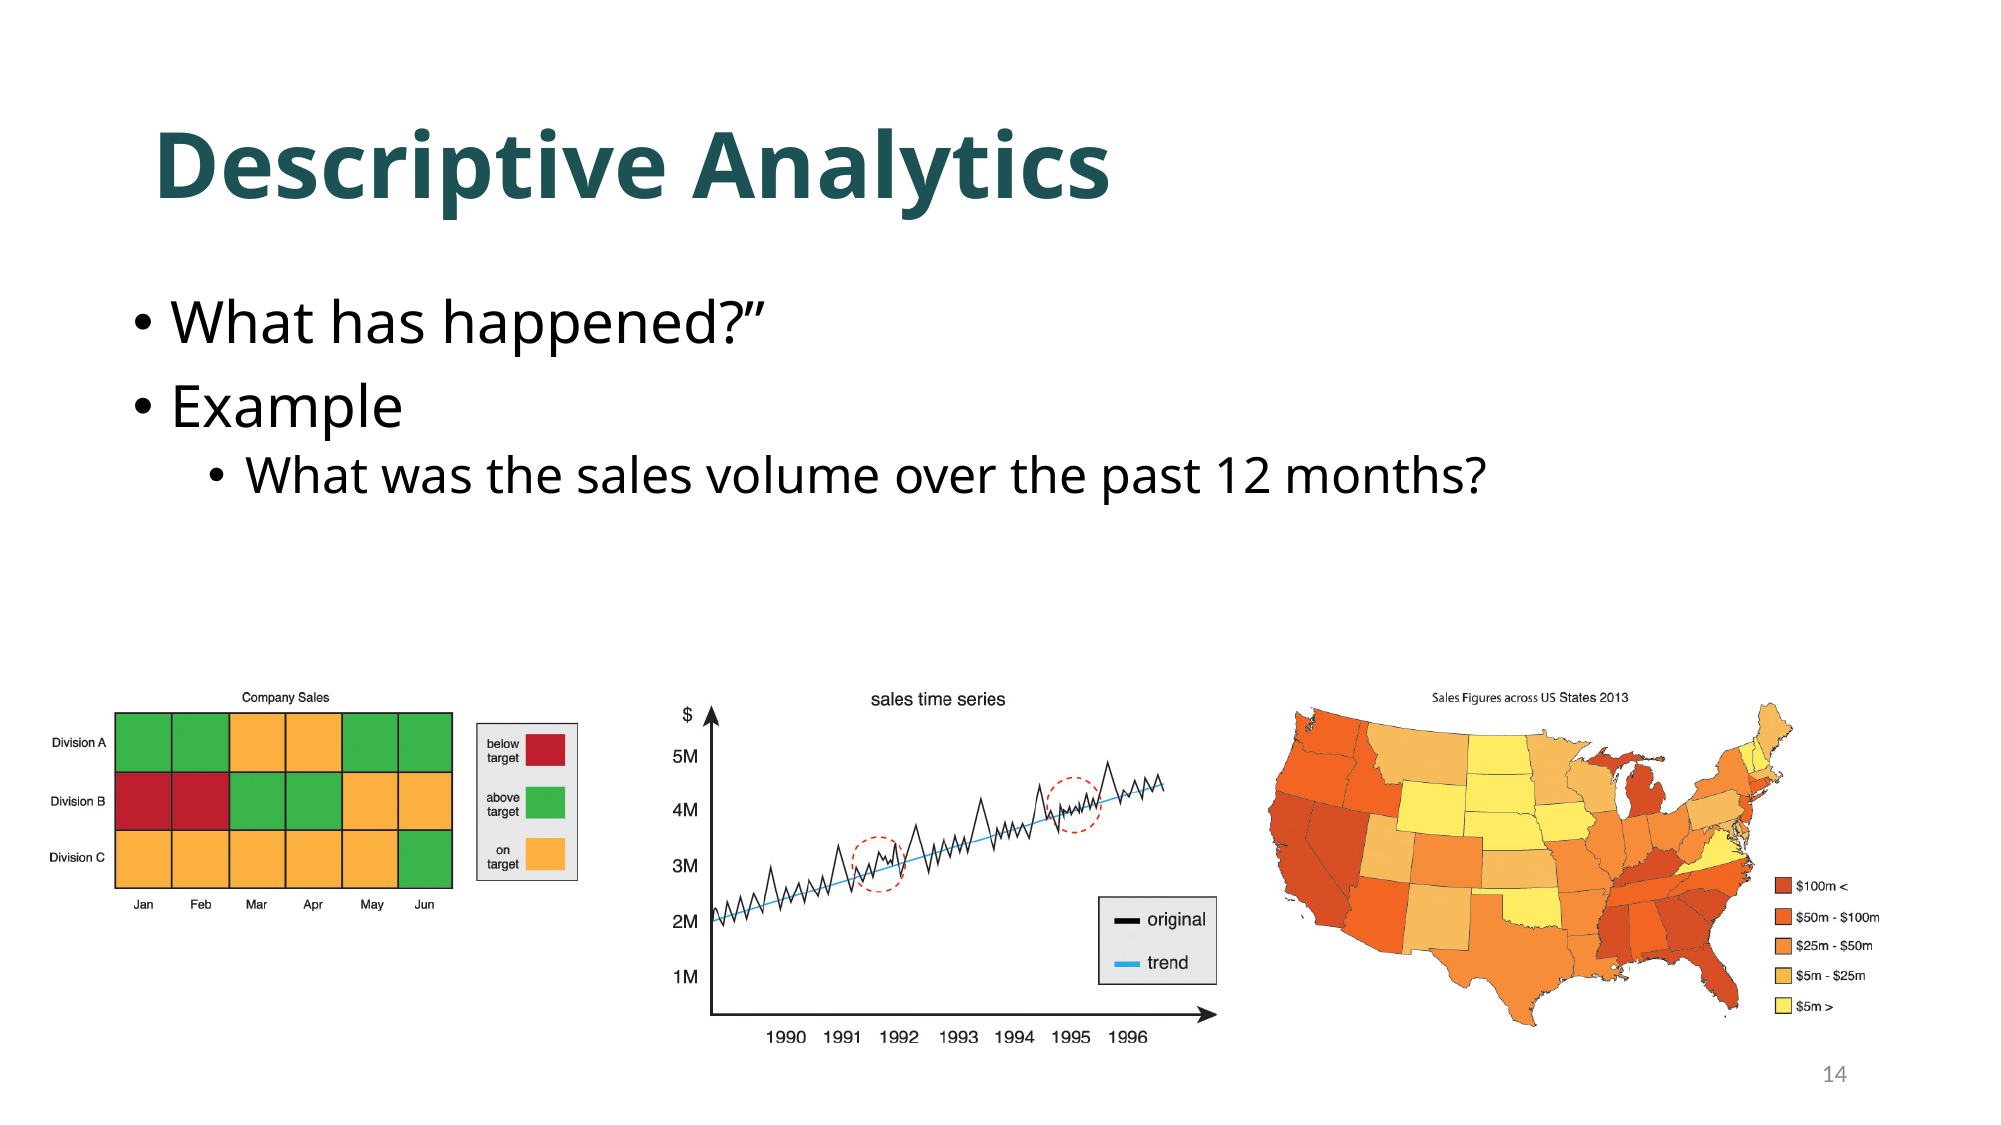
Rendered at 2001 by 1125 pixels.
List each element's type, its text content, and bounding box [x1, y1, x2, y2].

picture [50, 692, 578, 911]
picture [673, 692, 1217, 1043]
title Descriptive Analytics [137, 59, 1863, 278]
picture [1268, 692, 1879, 1027]
slide_number 14 [1412, 1042, 1863, 1103]
list What has happened?” Example What was the sales volume over the past 12 months? [117, 285, 1682, 1000]
